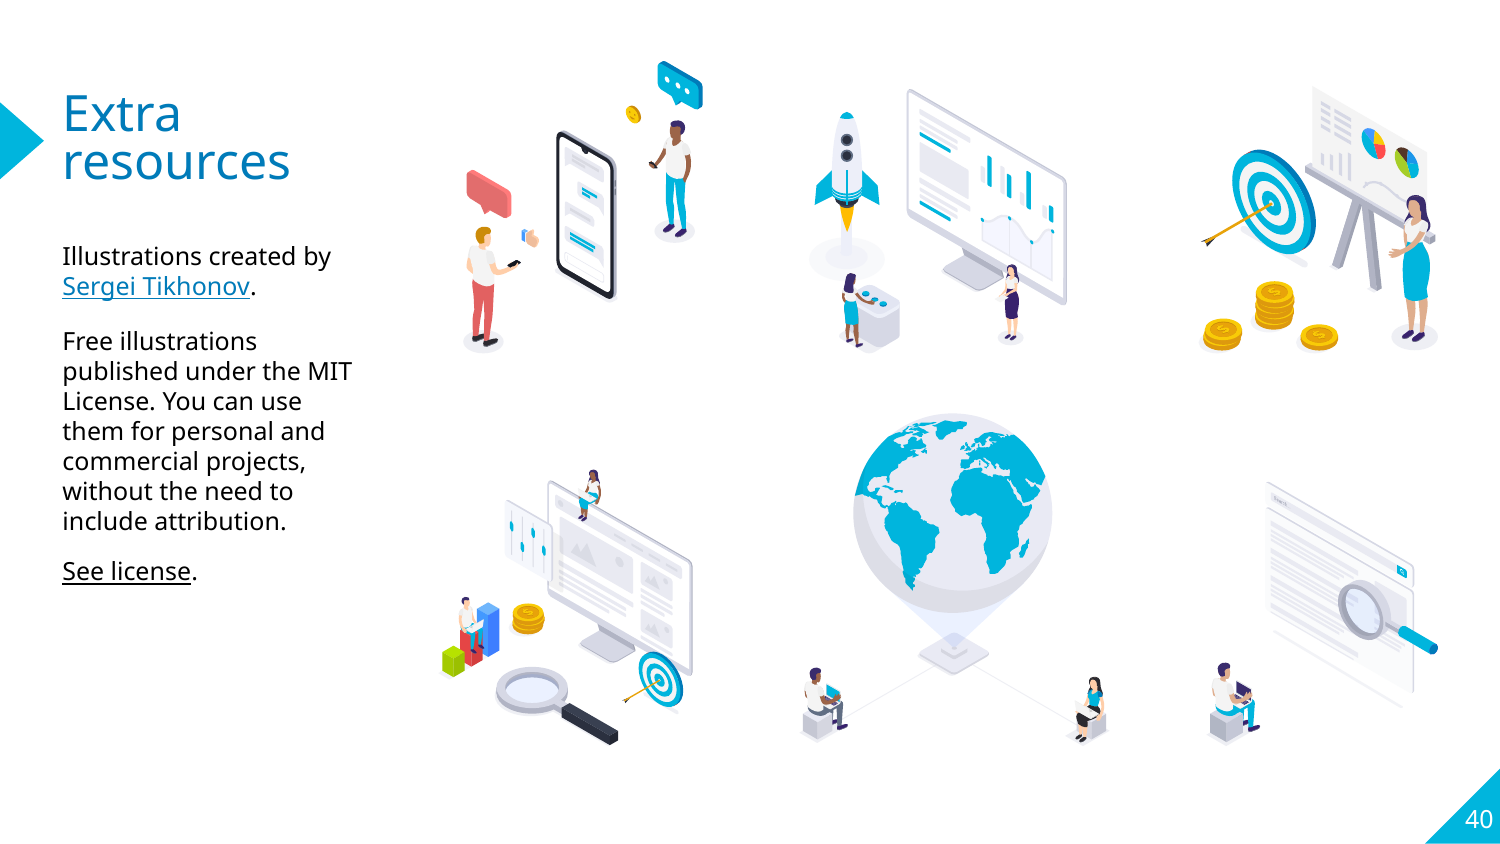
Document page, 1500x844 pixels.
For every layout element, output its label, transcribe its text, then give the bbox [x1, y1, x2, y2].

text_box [463, 60, 703, 354]
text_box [1206, 481, 1439, 747]
slide_number 40 [1418, 760, 1494, 838]
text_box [808, 88, 1068, 354]
title Extra resources [62, 102, 319, 180]
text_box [1198, 85, 1439, 354]
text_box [438, 469, 693, 747]
text_box Illustrations created by Sergei Tikhonov. Free illustrations published under the MIT License. You can use them for personal and commercial projects, without the need to include attribution. See license. [62, 240, 355, 743]
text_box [799, 413, 1110, 747]
